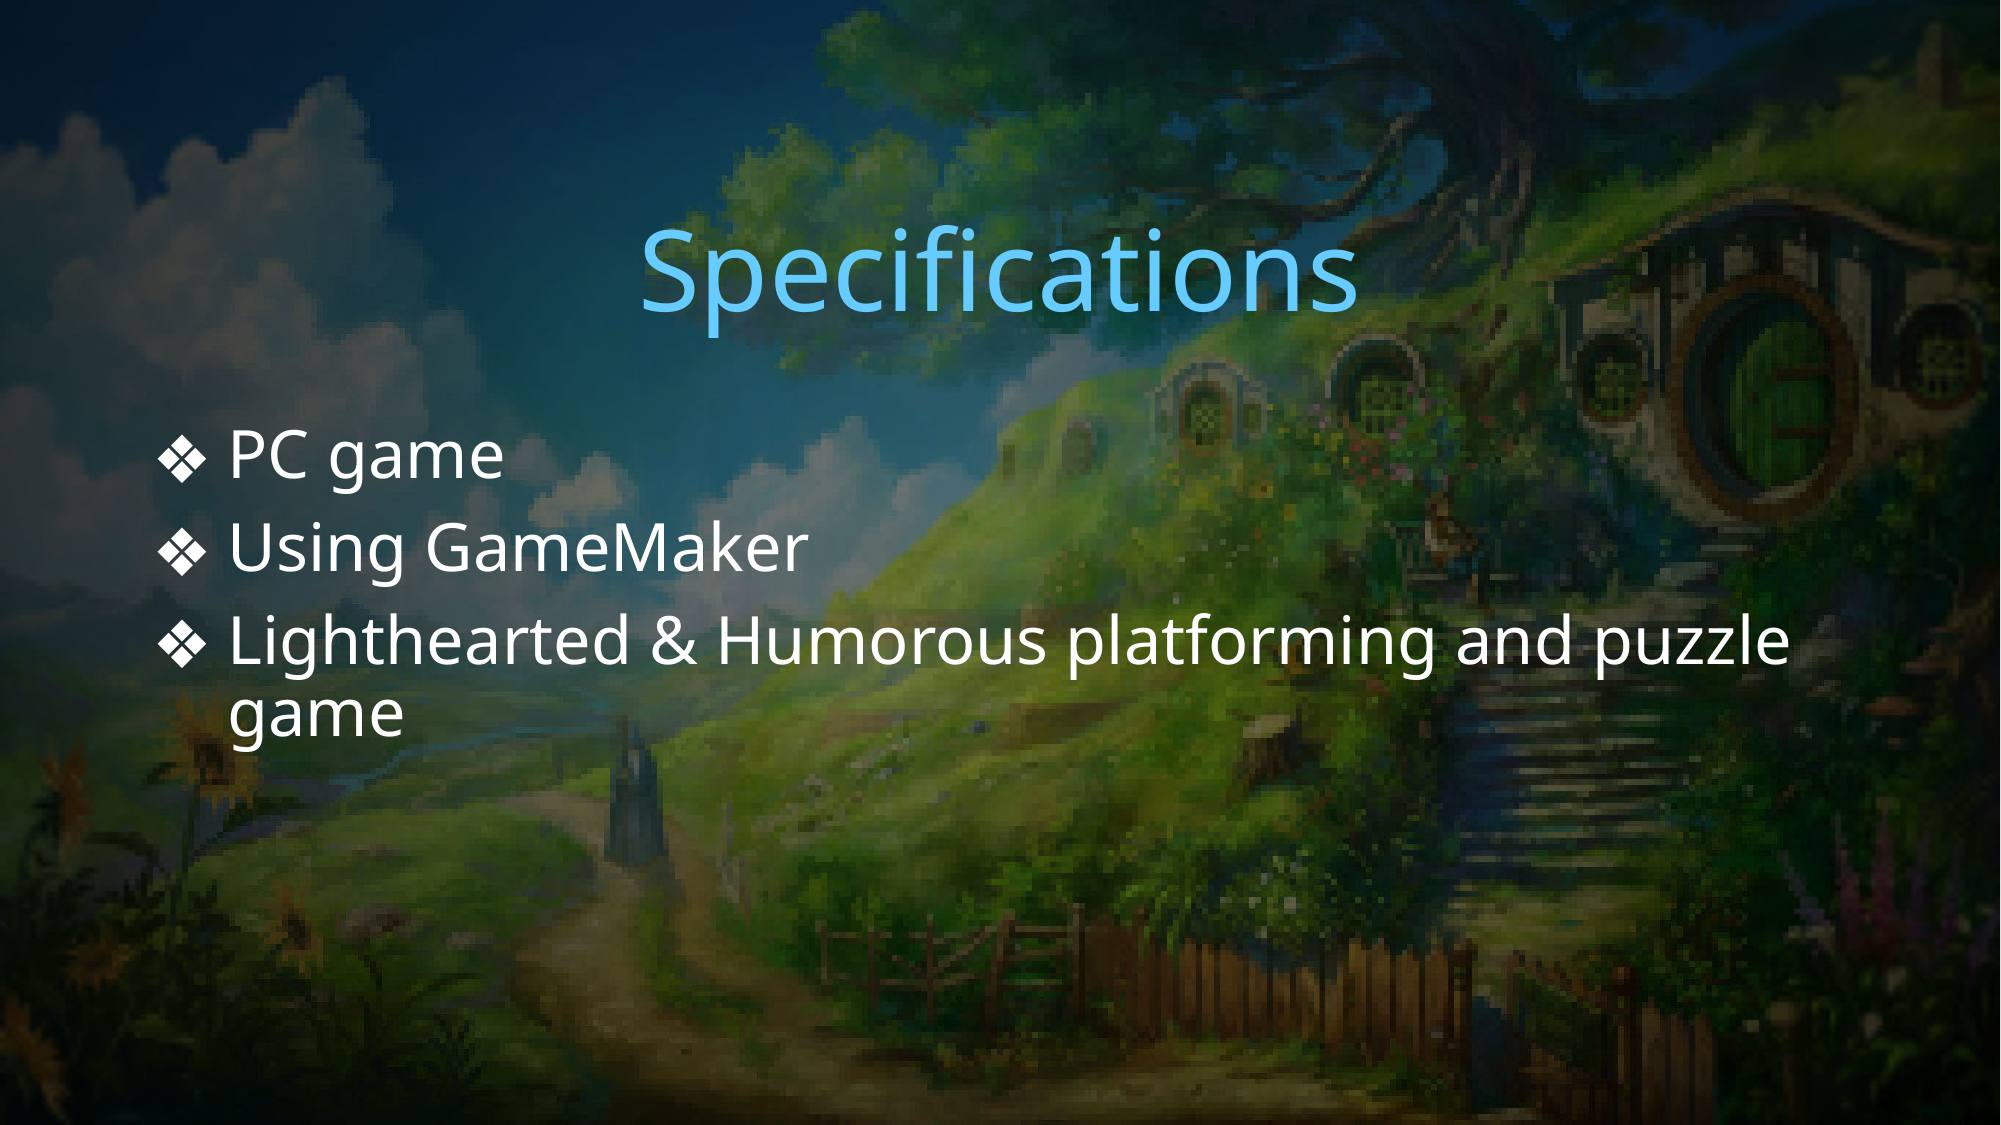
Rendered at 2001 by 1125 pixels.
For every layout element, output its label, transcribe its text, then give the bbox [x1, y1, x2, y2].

title Specifications [137, 166, 1863, 385]
picture [0, 0, 2001, 1125]
list PC game Using GameMaker Lighthearted & Humorous platforming and puzzle game [137, 413, 1863, 1014]
